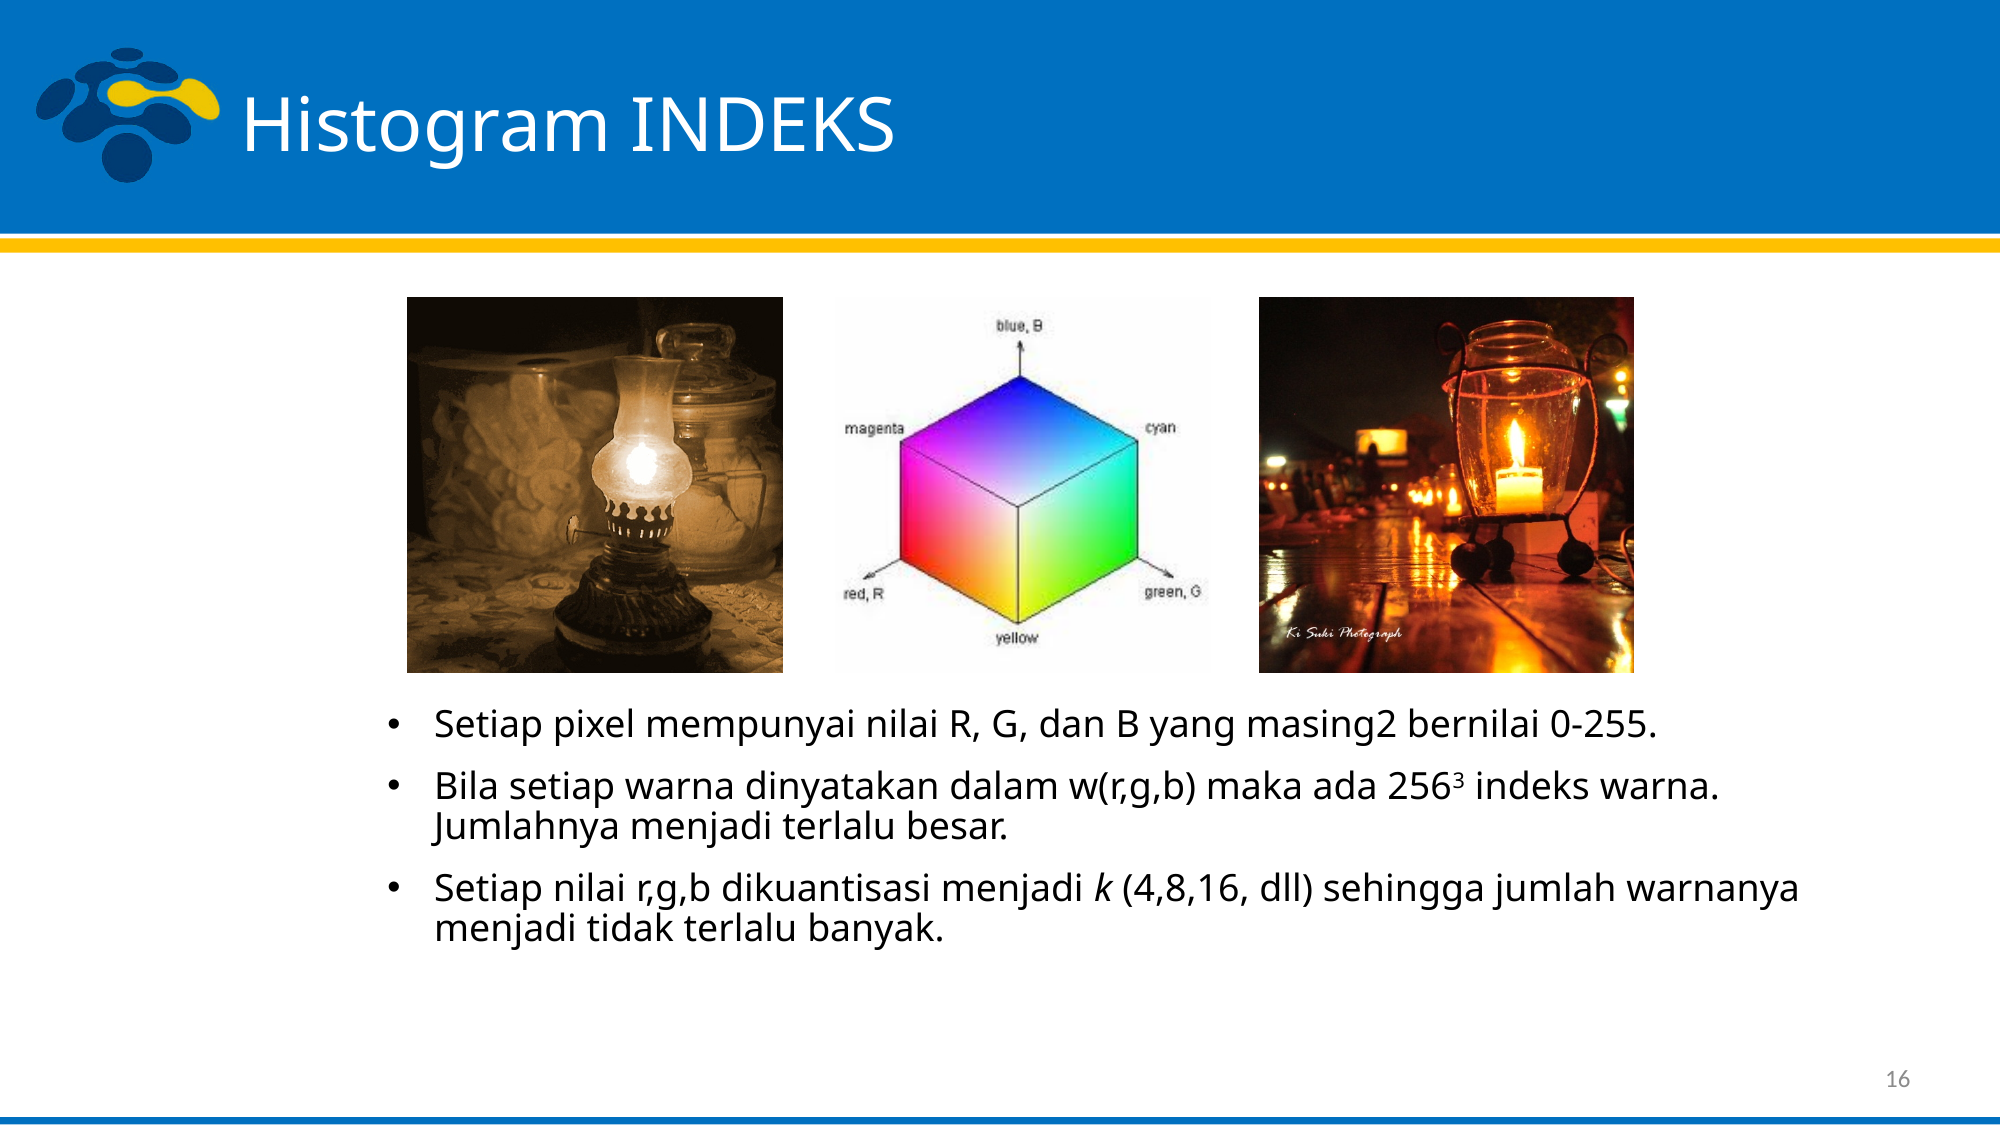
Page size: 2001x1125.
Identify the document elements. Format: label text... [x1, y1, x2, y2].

picture [835, 297, 1211, 673]
picture [407, 297, 783, 673]
text_box Setiap pixel mempunyai nilai R, G, dan B yang masing2 bernilai 0-255. Bila setiap warna dinyatakan dalam w(r,g,b) maka ada 2563 indeks warna. Jumlahnya menjadi terlalu besar. Setiap nilai r,g,b dikuantisasi menjadi k (4,8,16, dll) sehingga jumlah warnanya menjadi tidak terlalu banyak. [372, 698, 1842, 1061]
picture [32, 42, 222, 187]
slide_number 16 [1475, 1047, 1926, 1108]
text_box Histogram INDEKS [225, 79, 1502, 242]
picture [1258, 297, 1634, 673]
